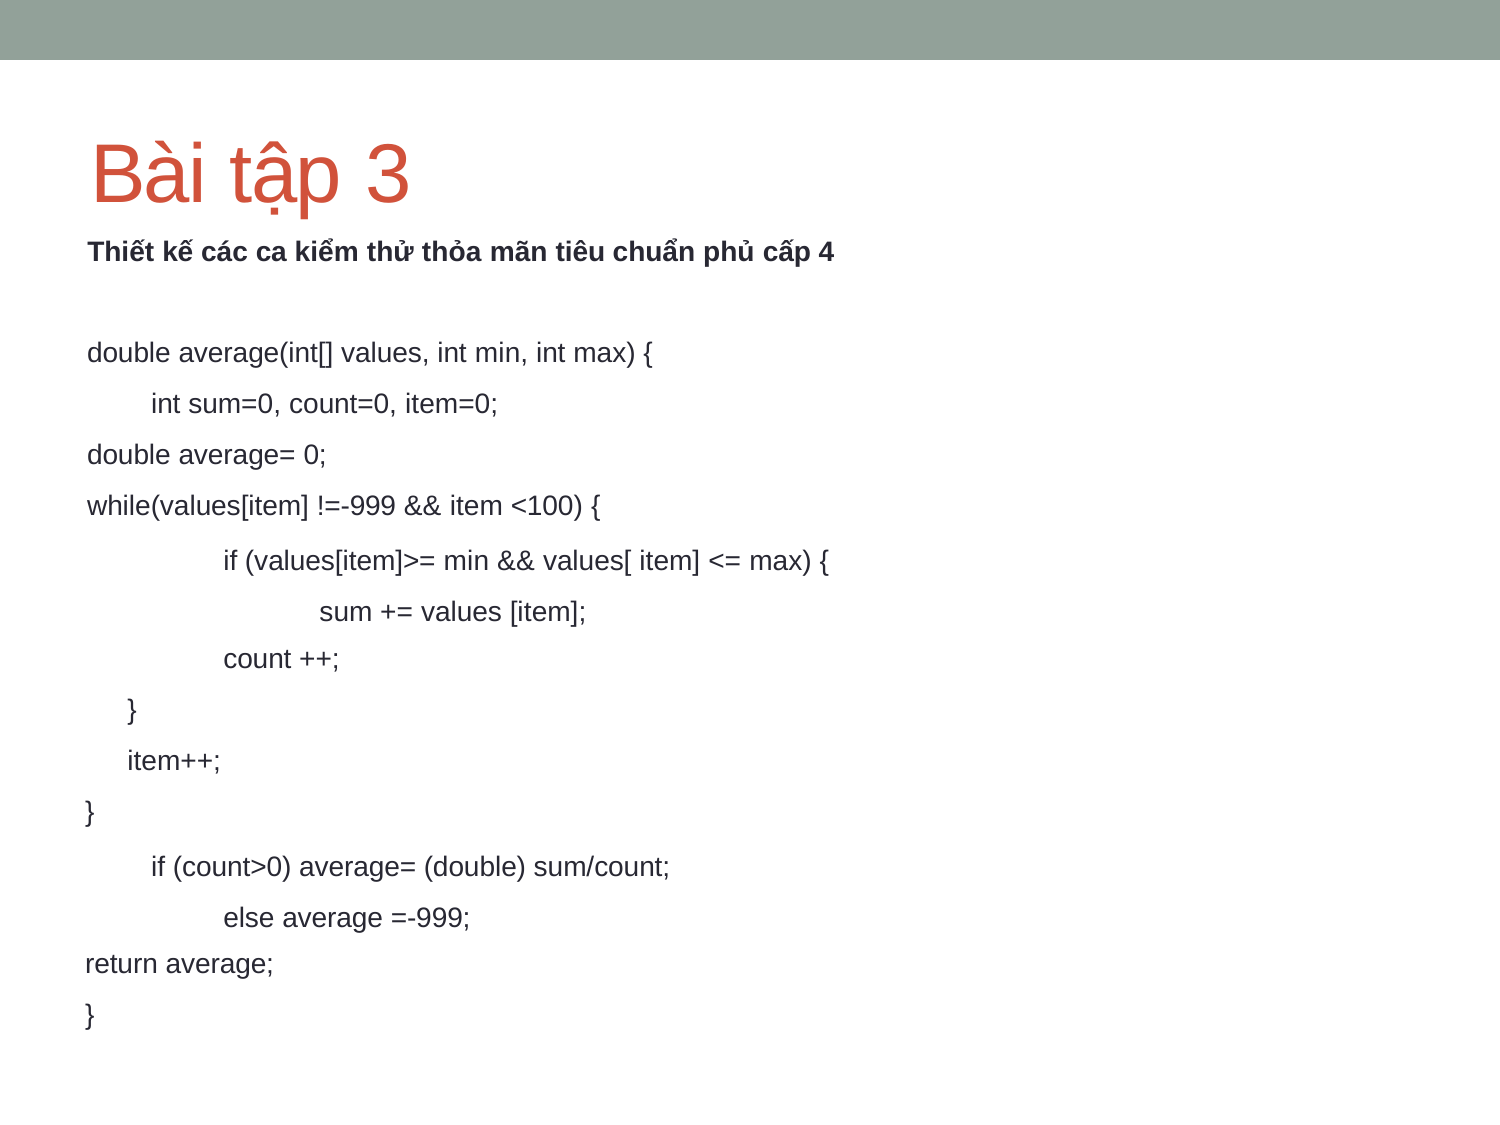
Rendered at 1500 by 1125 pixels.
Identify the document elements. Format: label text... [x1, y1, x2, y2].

text_box double average(int[] values, int min, int max) { int sum=0, count=0, item=0; double average= 0; while(values[item] !=-999 && item <100) { if (values[item]>= min && values[ item] <= max) { sum += values [item]; count ++; } item++; } if (count>0) average= (double) sum/count; else average =-999; return average; } [85, 315, 841, 1031]
title Bài tập 3 Thiết kế các ca kiểm thử thỏa mãn tiêu chuẩn phủ cấp 4 [85, 76, 847, 307]
